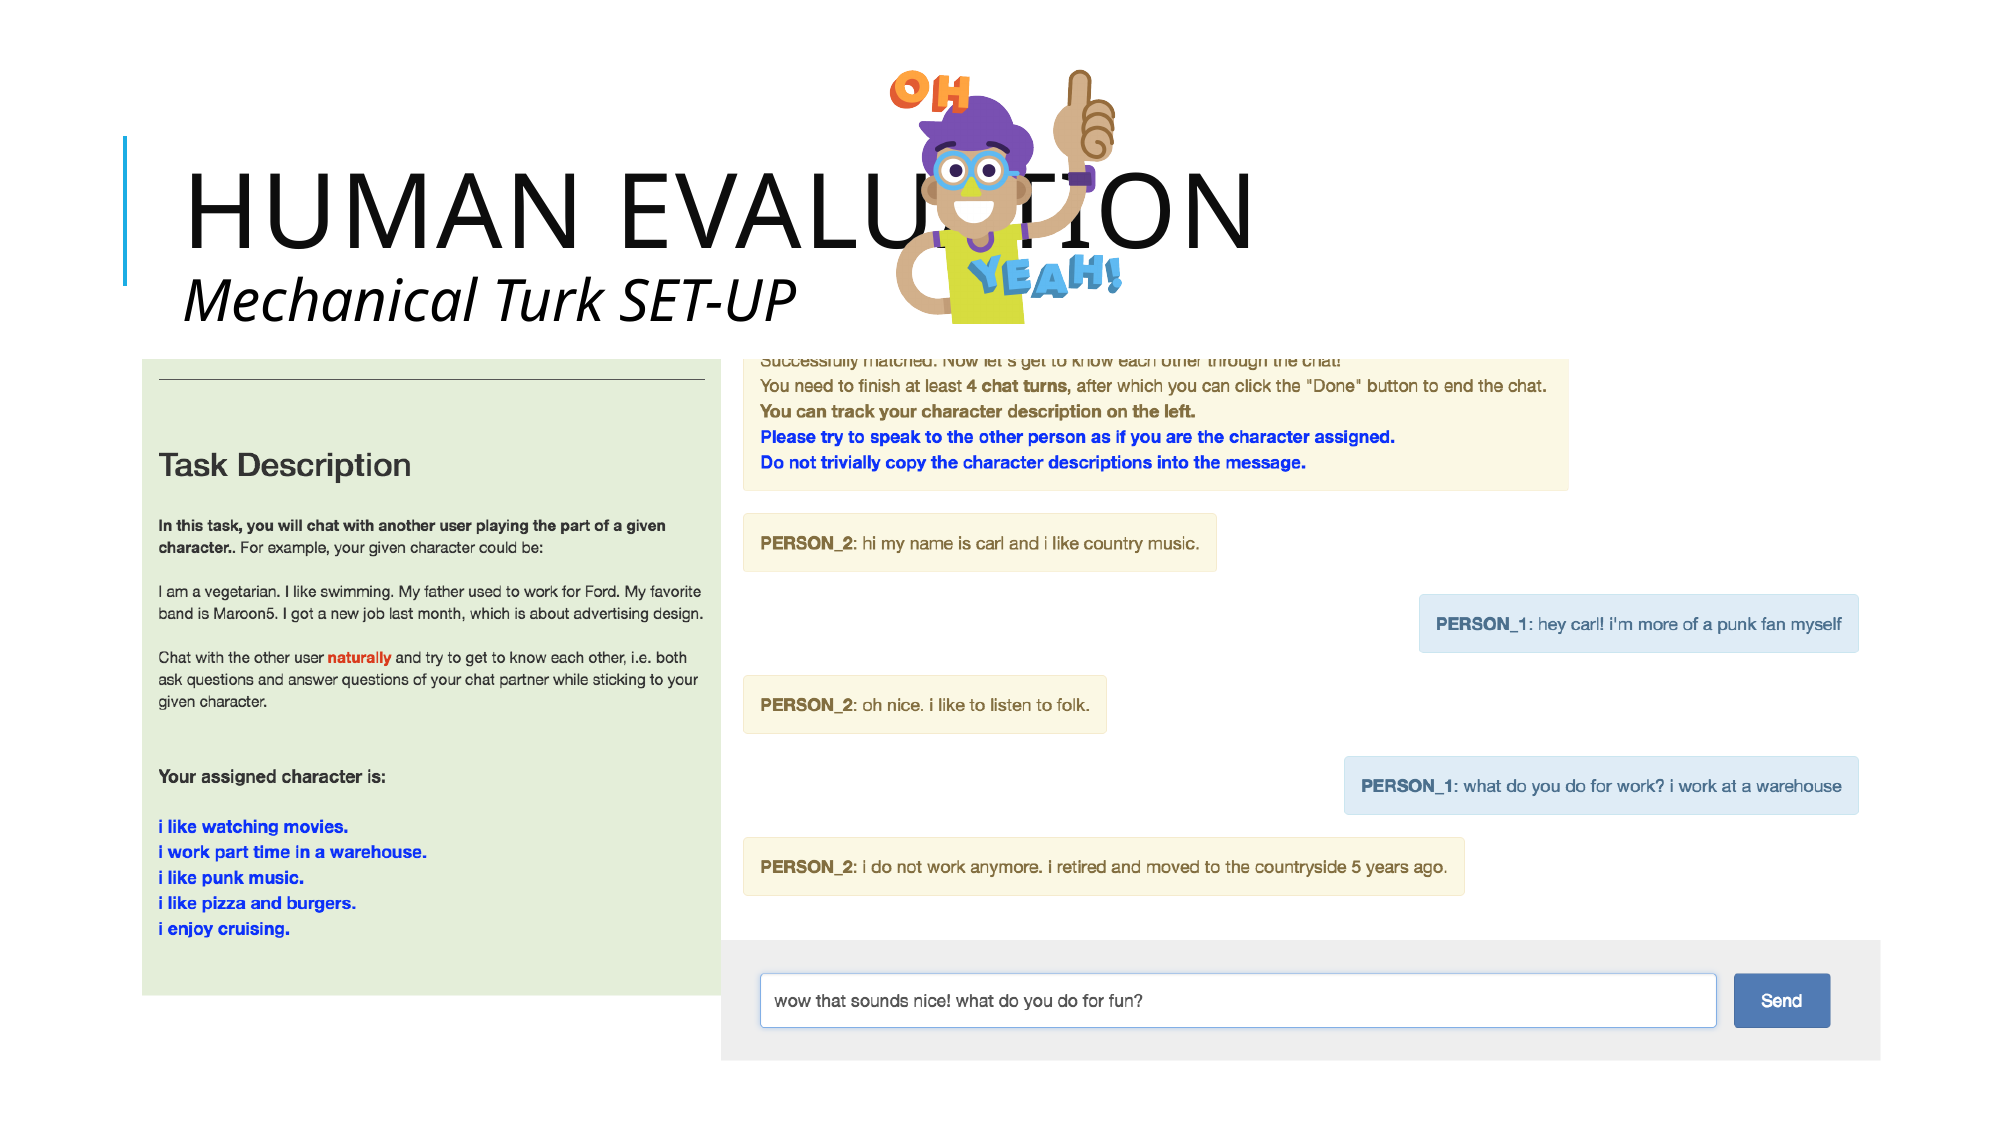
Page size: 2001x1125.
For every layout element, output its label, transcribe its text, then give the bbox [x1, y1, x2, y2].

title Human Evaluation [168, 96, 1763, 342]
picture [875, 63, 1137, 325]
text_box Mechanical Turk SET-UP [167, 256, 833, 341]
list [130, 359, 1881, 1061]
